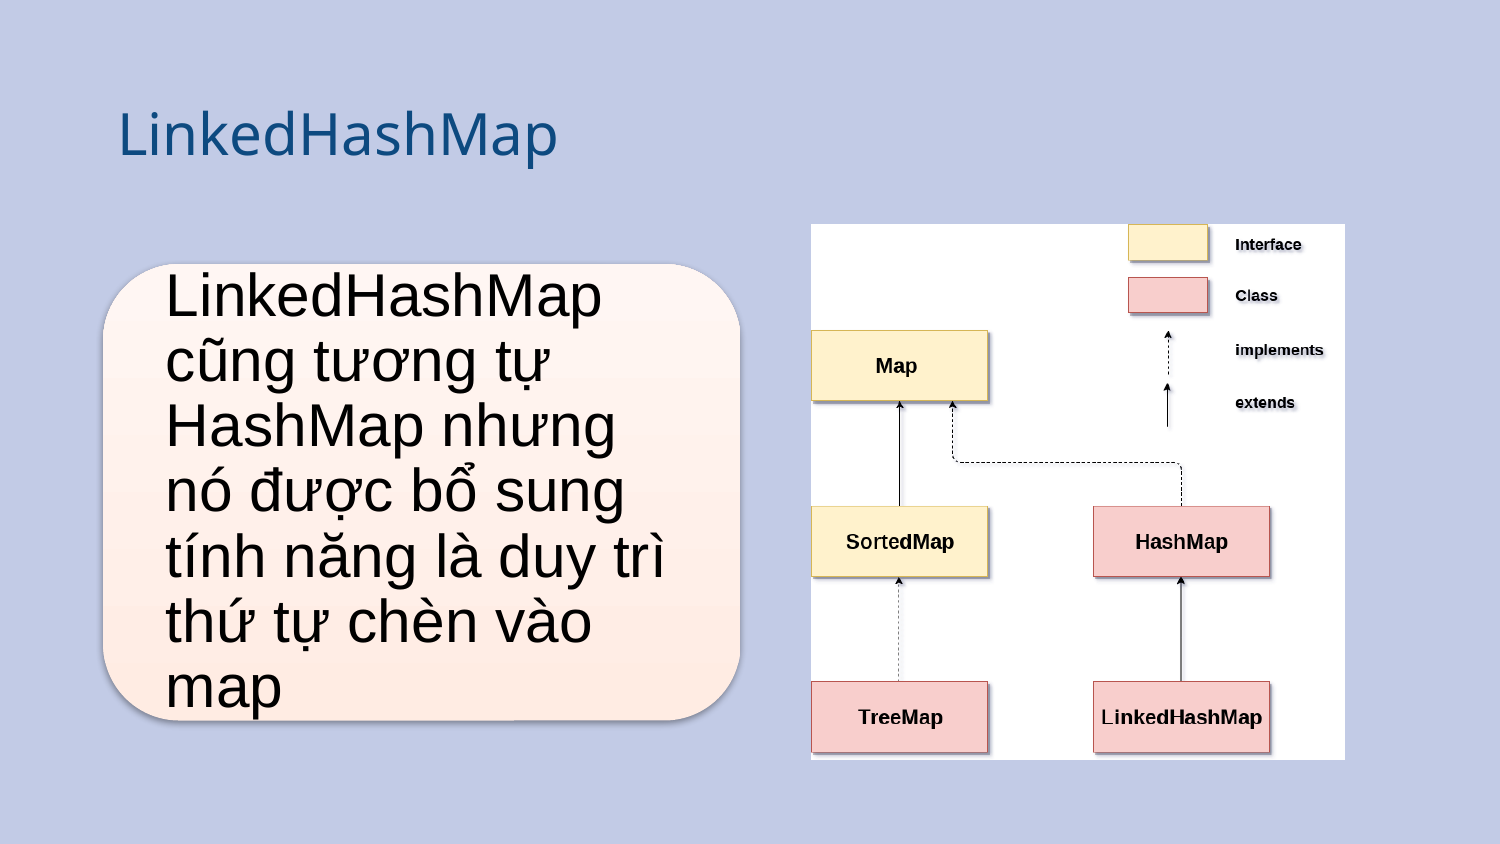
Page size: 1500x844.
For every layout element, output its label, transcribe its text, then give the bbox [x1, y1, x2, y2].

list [102, 224, 741, 761]
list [811, 224, 1345, 761]
title LinkedHashMap [116, 72, 1383, 167]
